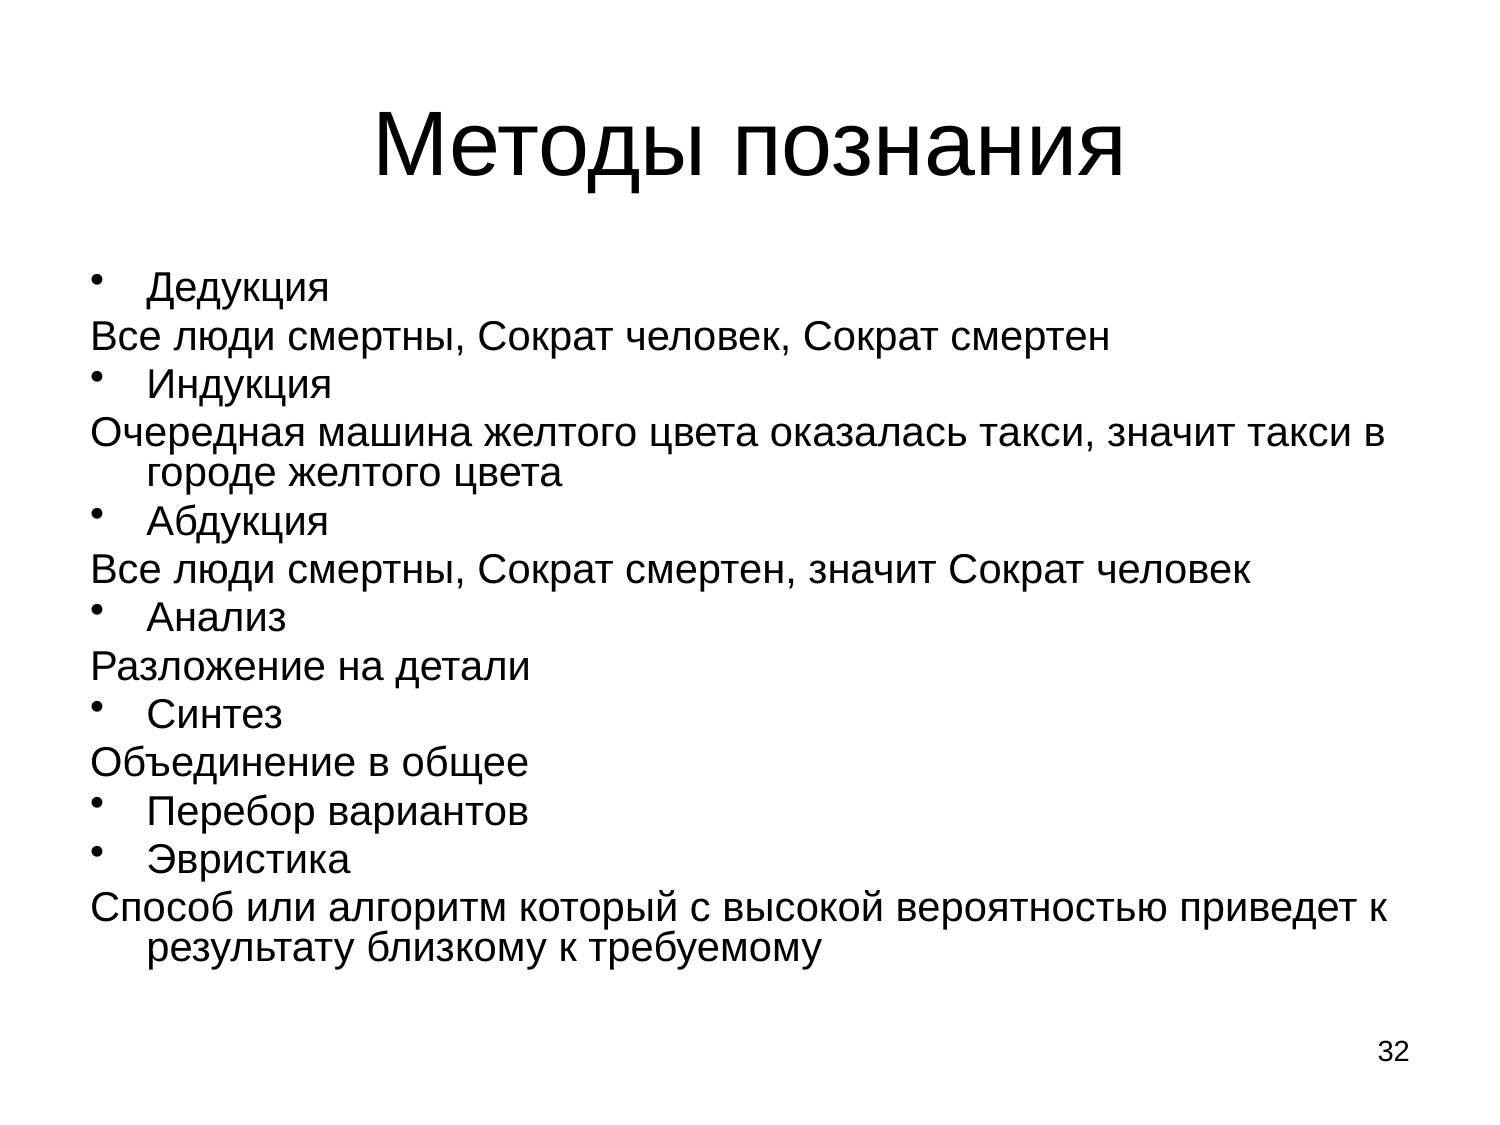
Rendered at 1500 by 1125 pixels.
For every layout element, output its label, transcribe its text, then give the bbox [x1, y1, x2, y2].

list Дедукция Все люди смертны, Сократ человек, Сократ смертен Индукция Очередная машина желтого цвета оказалась такси, значит такси в городе желтого цвета Абдукция Все люди смертны, Сократ смертен, значит Сократ человек Анализ Разложение на детали Синтез Объединение в общее Перебор вариантов Эвристика Способ или алгоритм который с высокой вероятностью приведет к результату близкому к требуемому [74, 262, 1426, 1006]
slide_number 32 [1074, 1024, 1426, 1103]
title Методы познания [74, 44, 1426, 233]
